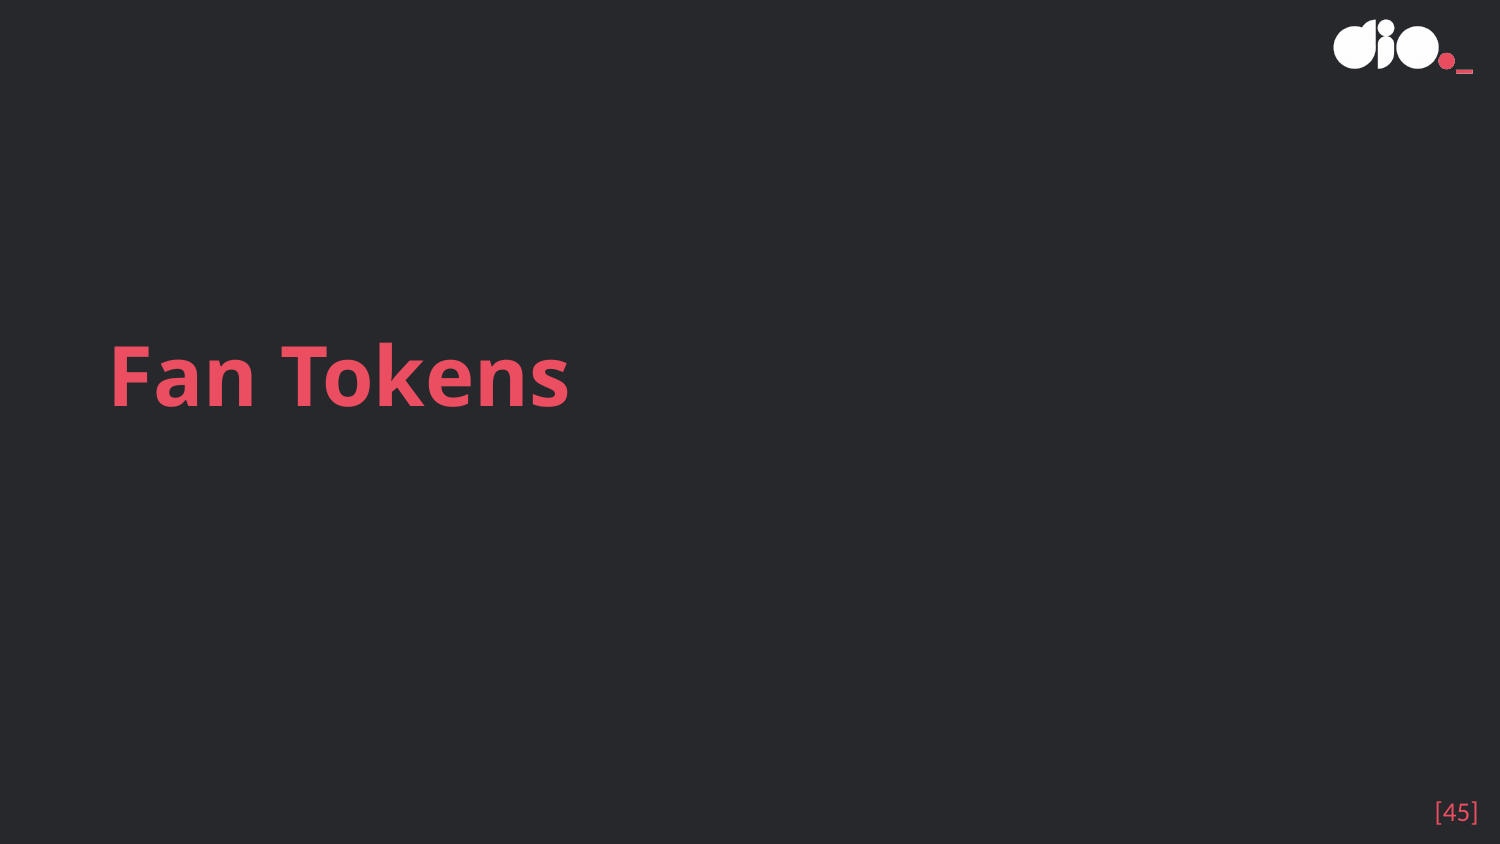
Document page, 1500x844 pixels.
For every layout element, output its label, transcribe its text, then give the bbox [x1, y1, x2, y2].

slide_number [45] [1403, 779, 1494, 844]
text_box Fan Tokens [92, 292, 1309, 558]
picture [1332, 19, 1474, 75]
